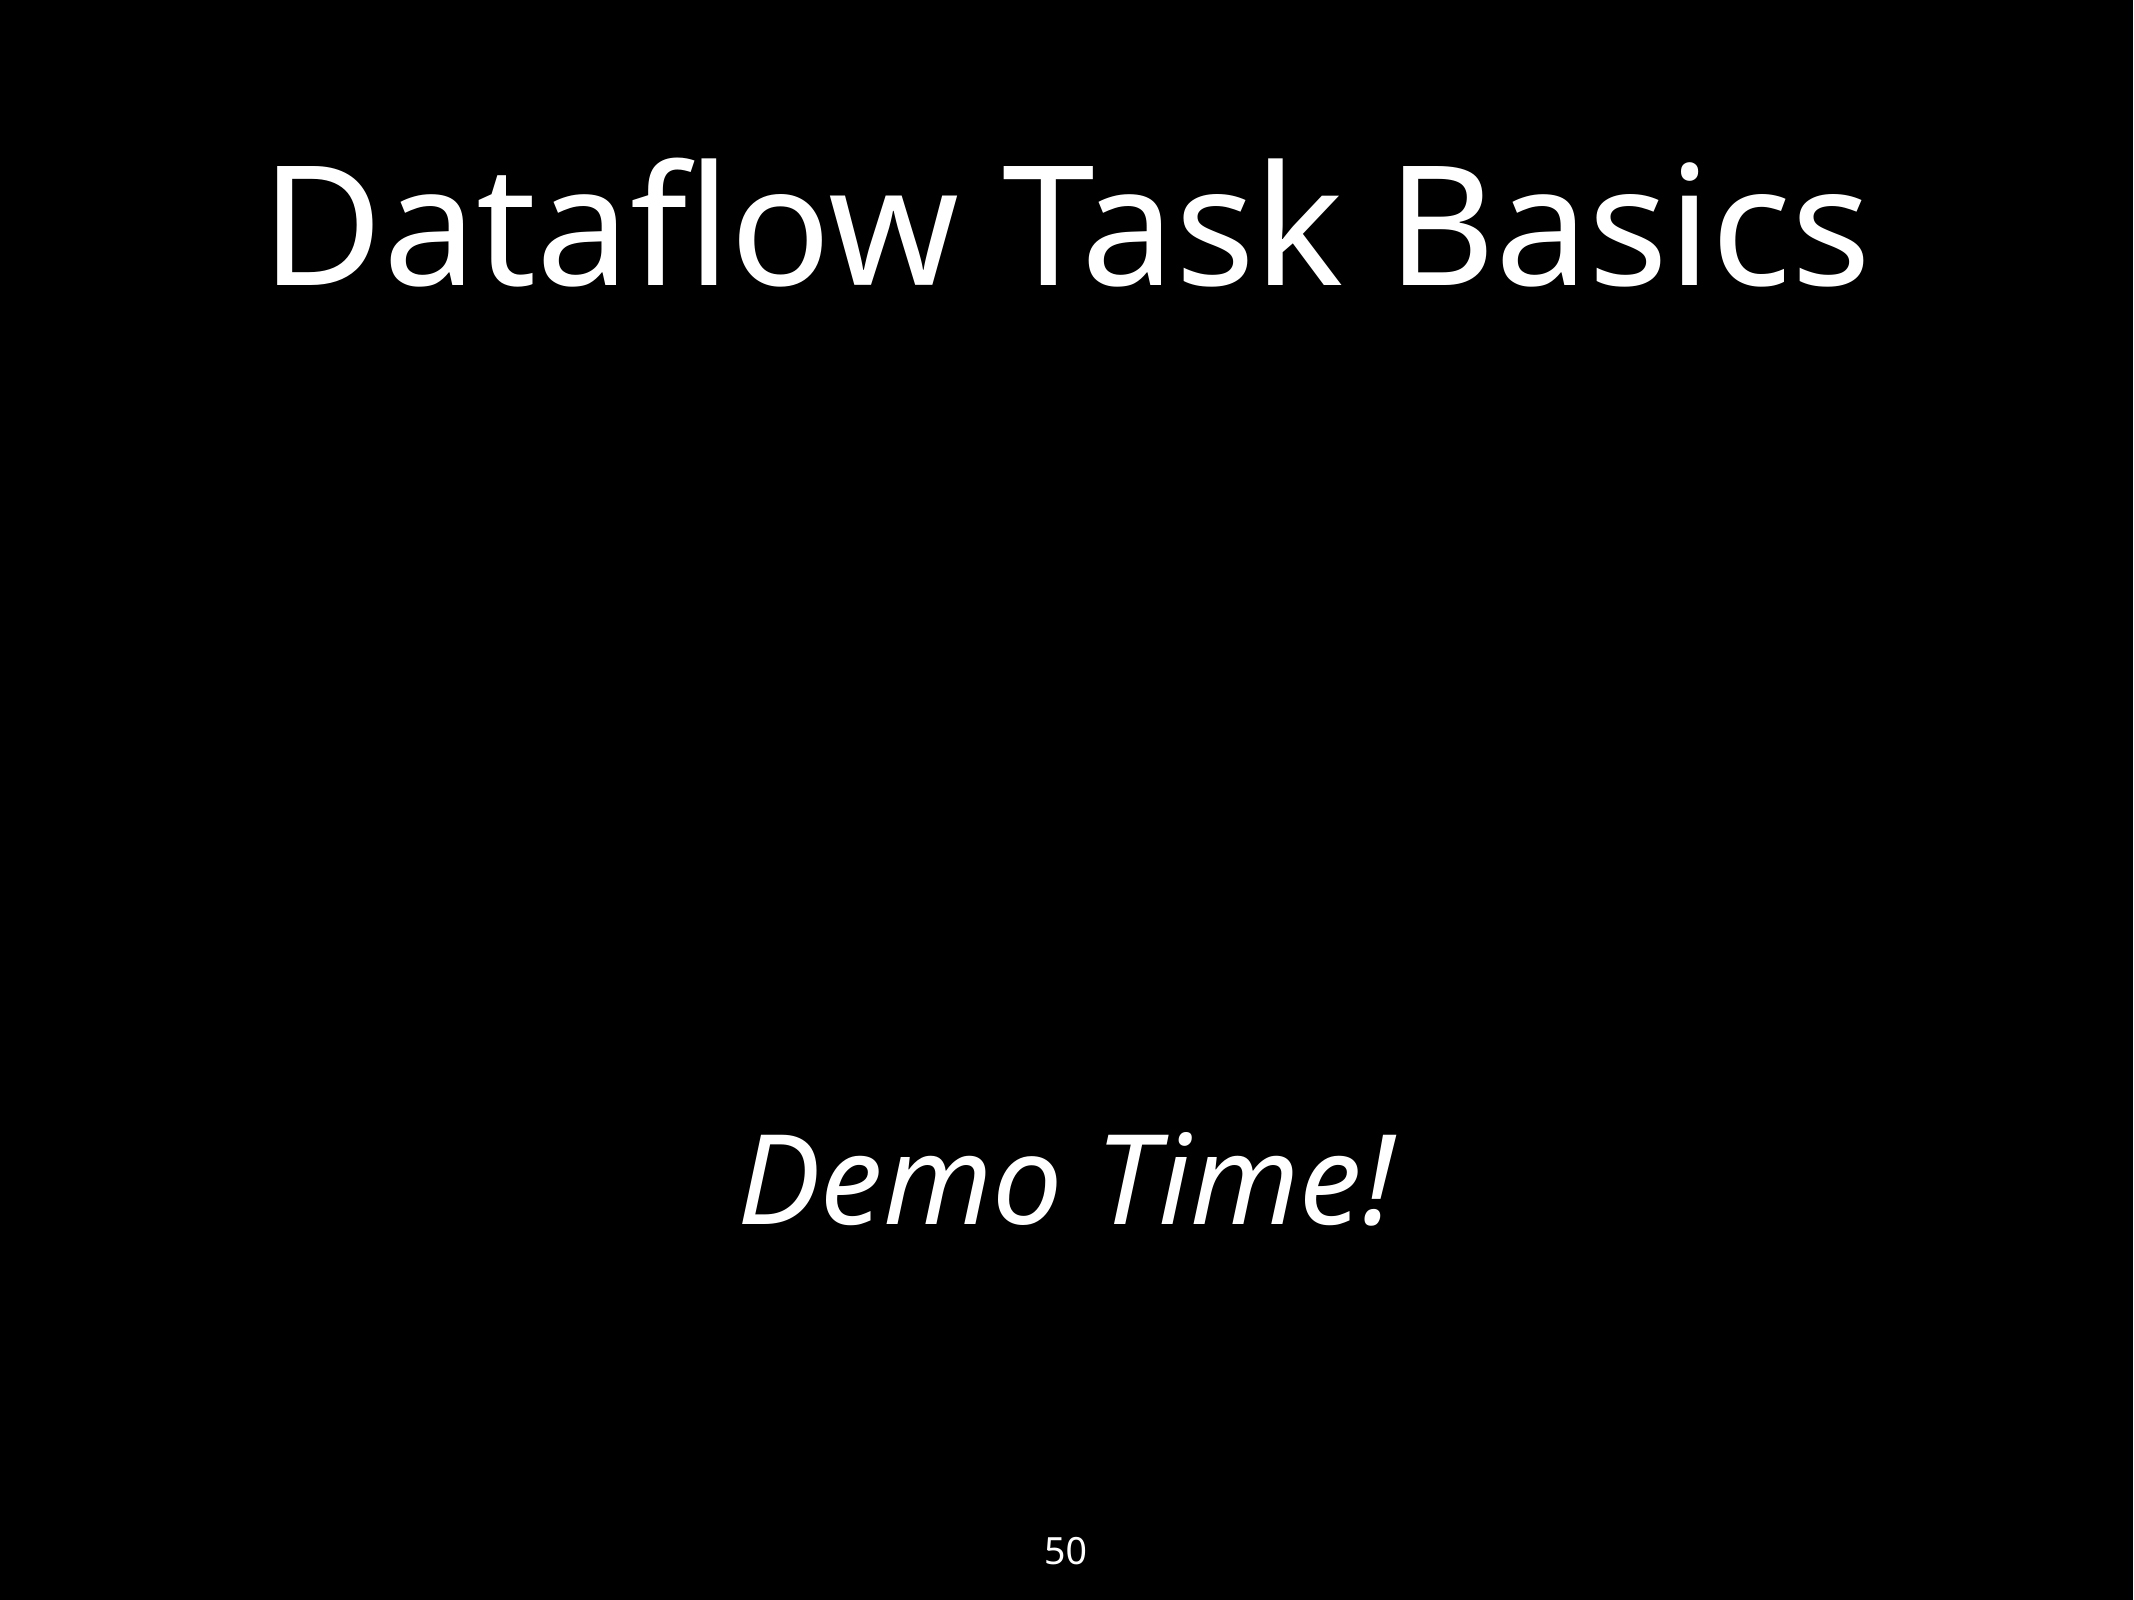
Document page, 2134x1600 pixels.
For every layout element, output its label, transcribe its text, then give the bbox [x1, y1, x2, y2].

title Dataflow Task Basics [155, 41, 1978, 397]
slide_number 50 [1034, 1518, 1097, 1582]
text_box Demo Time! [729, 1091, 1405, 1259]
